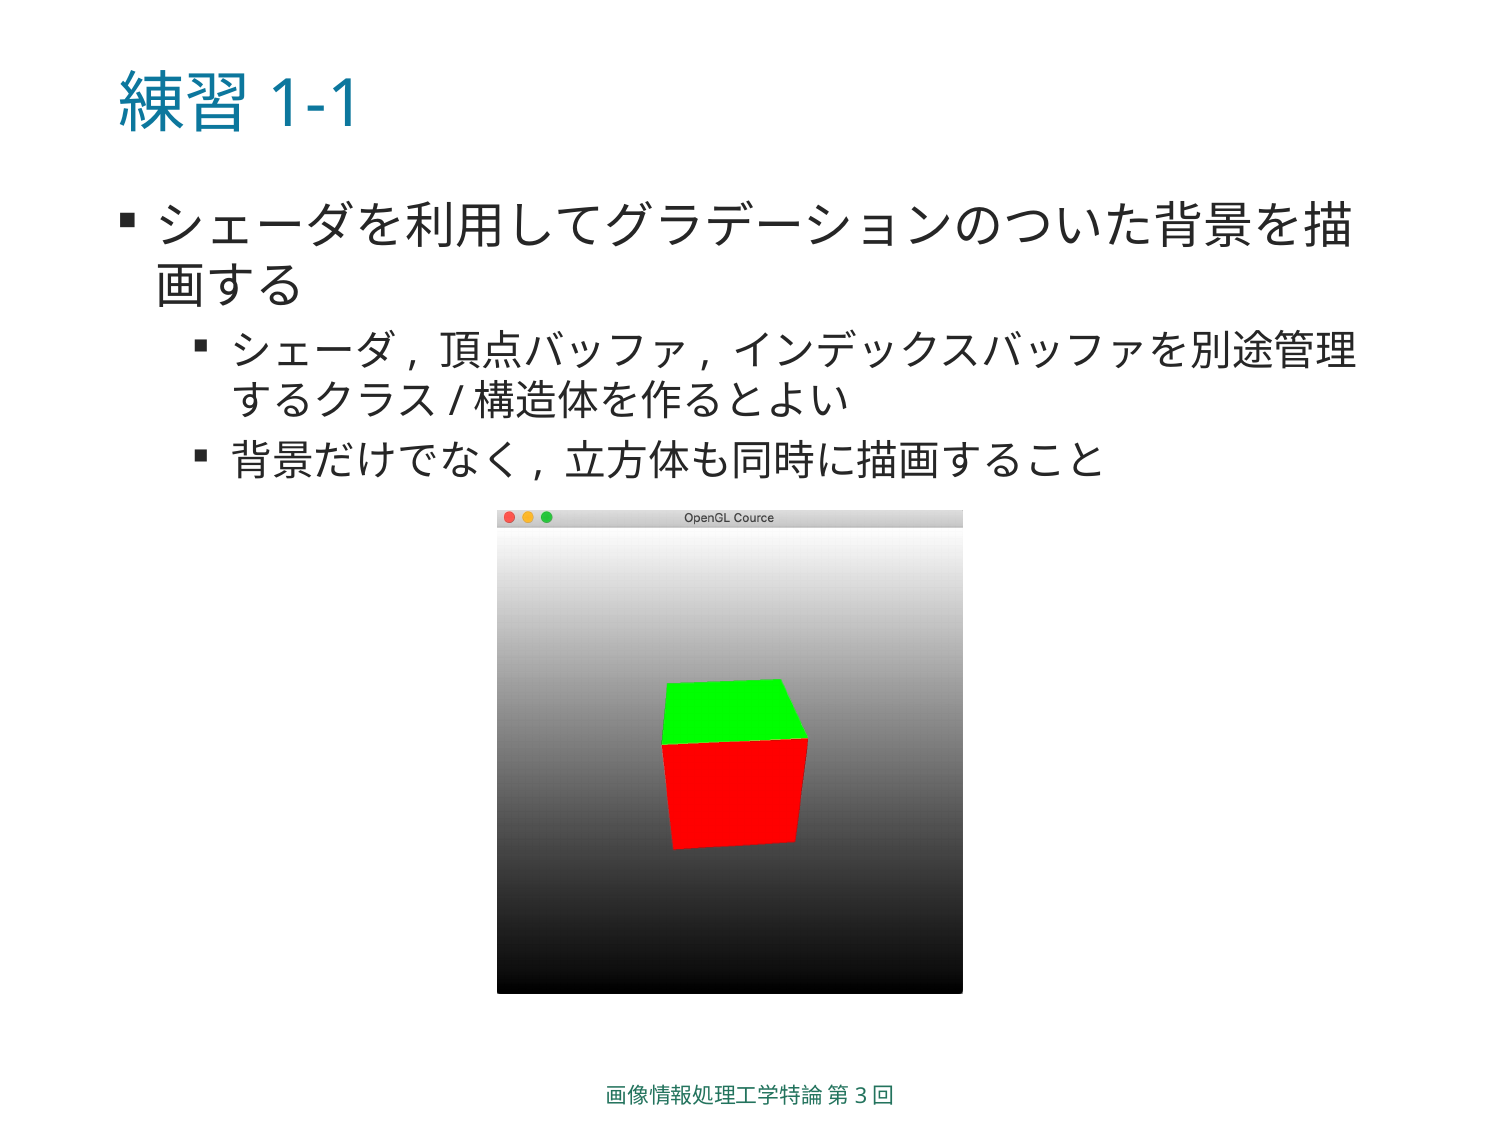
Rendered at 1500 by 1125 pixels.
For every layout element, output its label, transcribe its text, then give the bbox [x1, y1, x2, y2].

list シェーダを利用してグラデーションのついた背景を描画する シェーダ, 頂点バッファ, インデックスバッファを別途管理するクラス/構造体を作るとよい 背景だけでなく, 立方体も同時に描画すること [103, 185, 1397, 1053]
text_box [496, 510, 964, 995]
footer 画像情報処理工学特論 第3回 [496, 1072, 1004, 1118]
title 練習1-1 [103, 37, 1397, 173]
